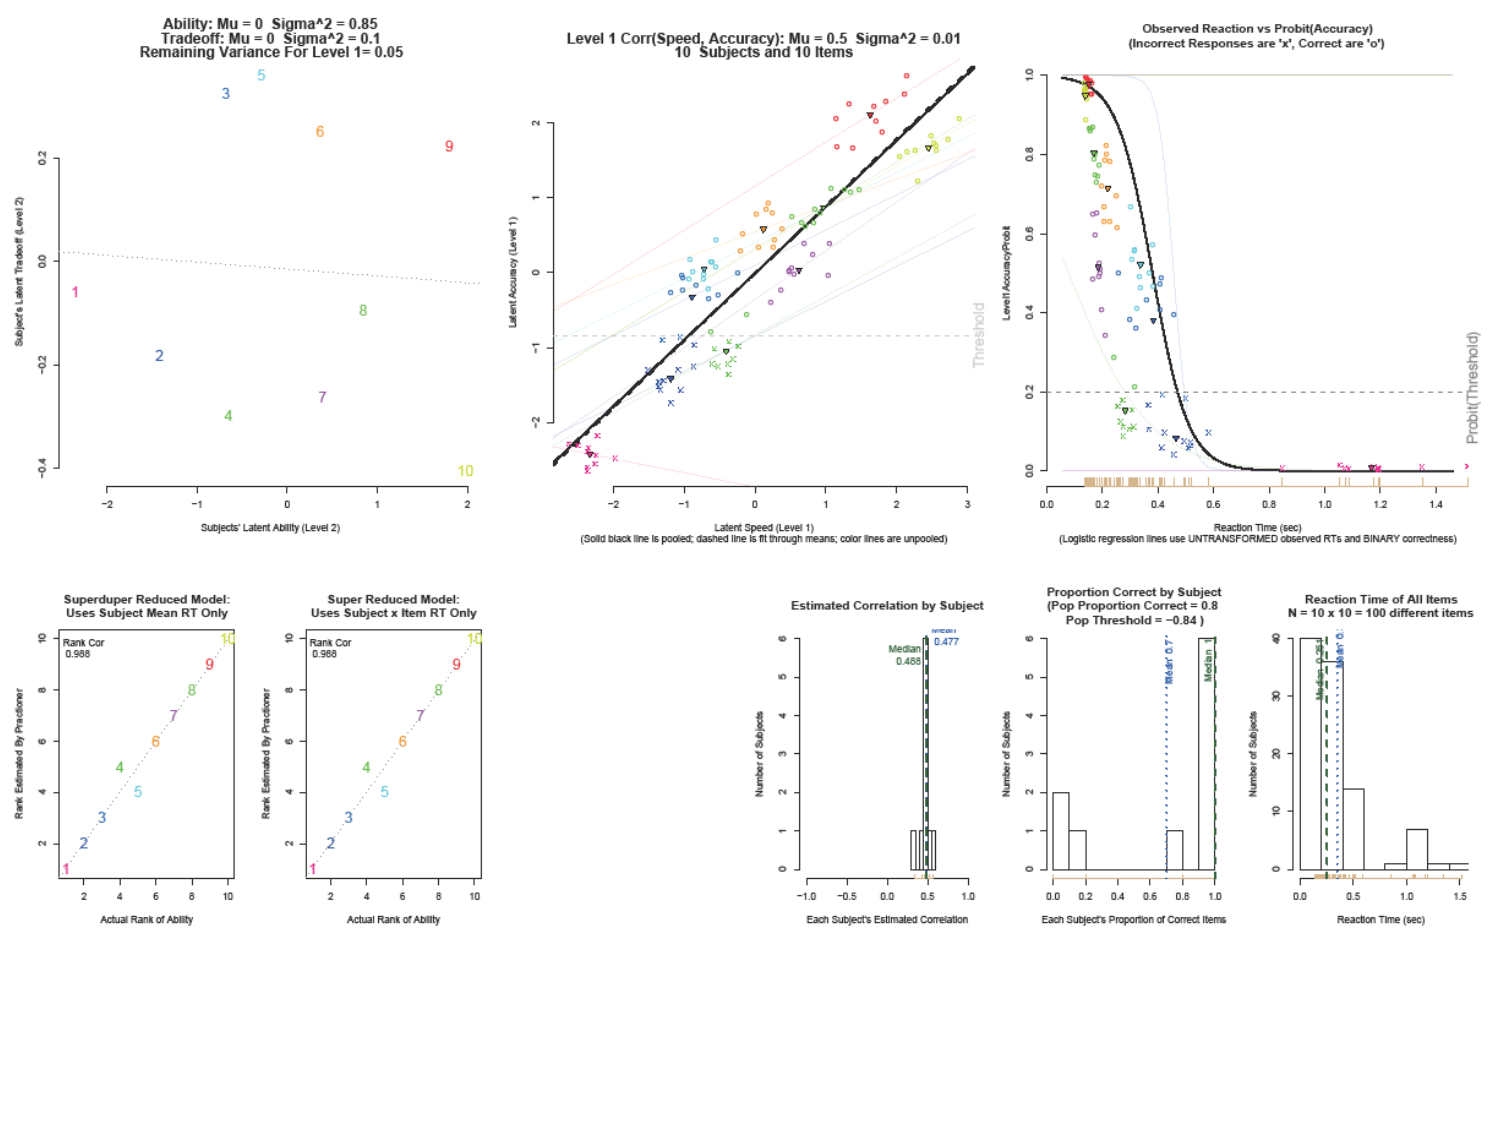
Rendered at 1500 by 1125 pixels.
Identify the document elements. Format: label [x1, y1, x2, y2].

text_box [12, 12, 1493, 938]
